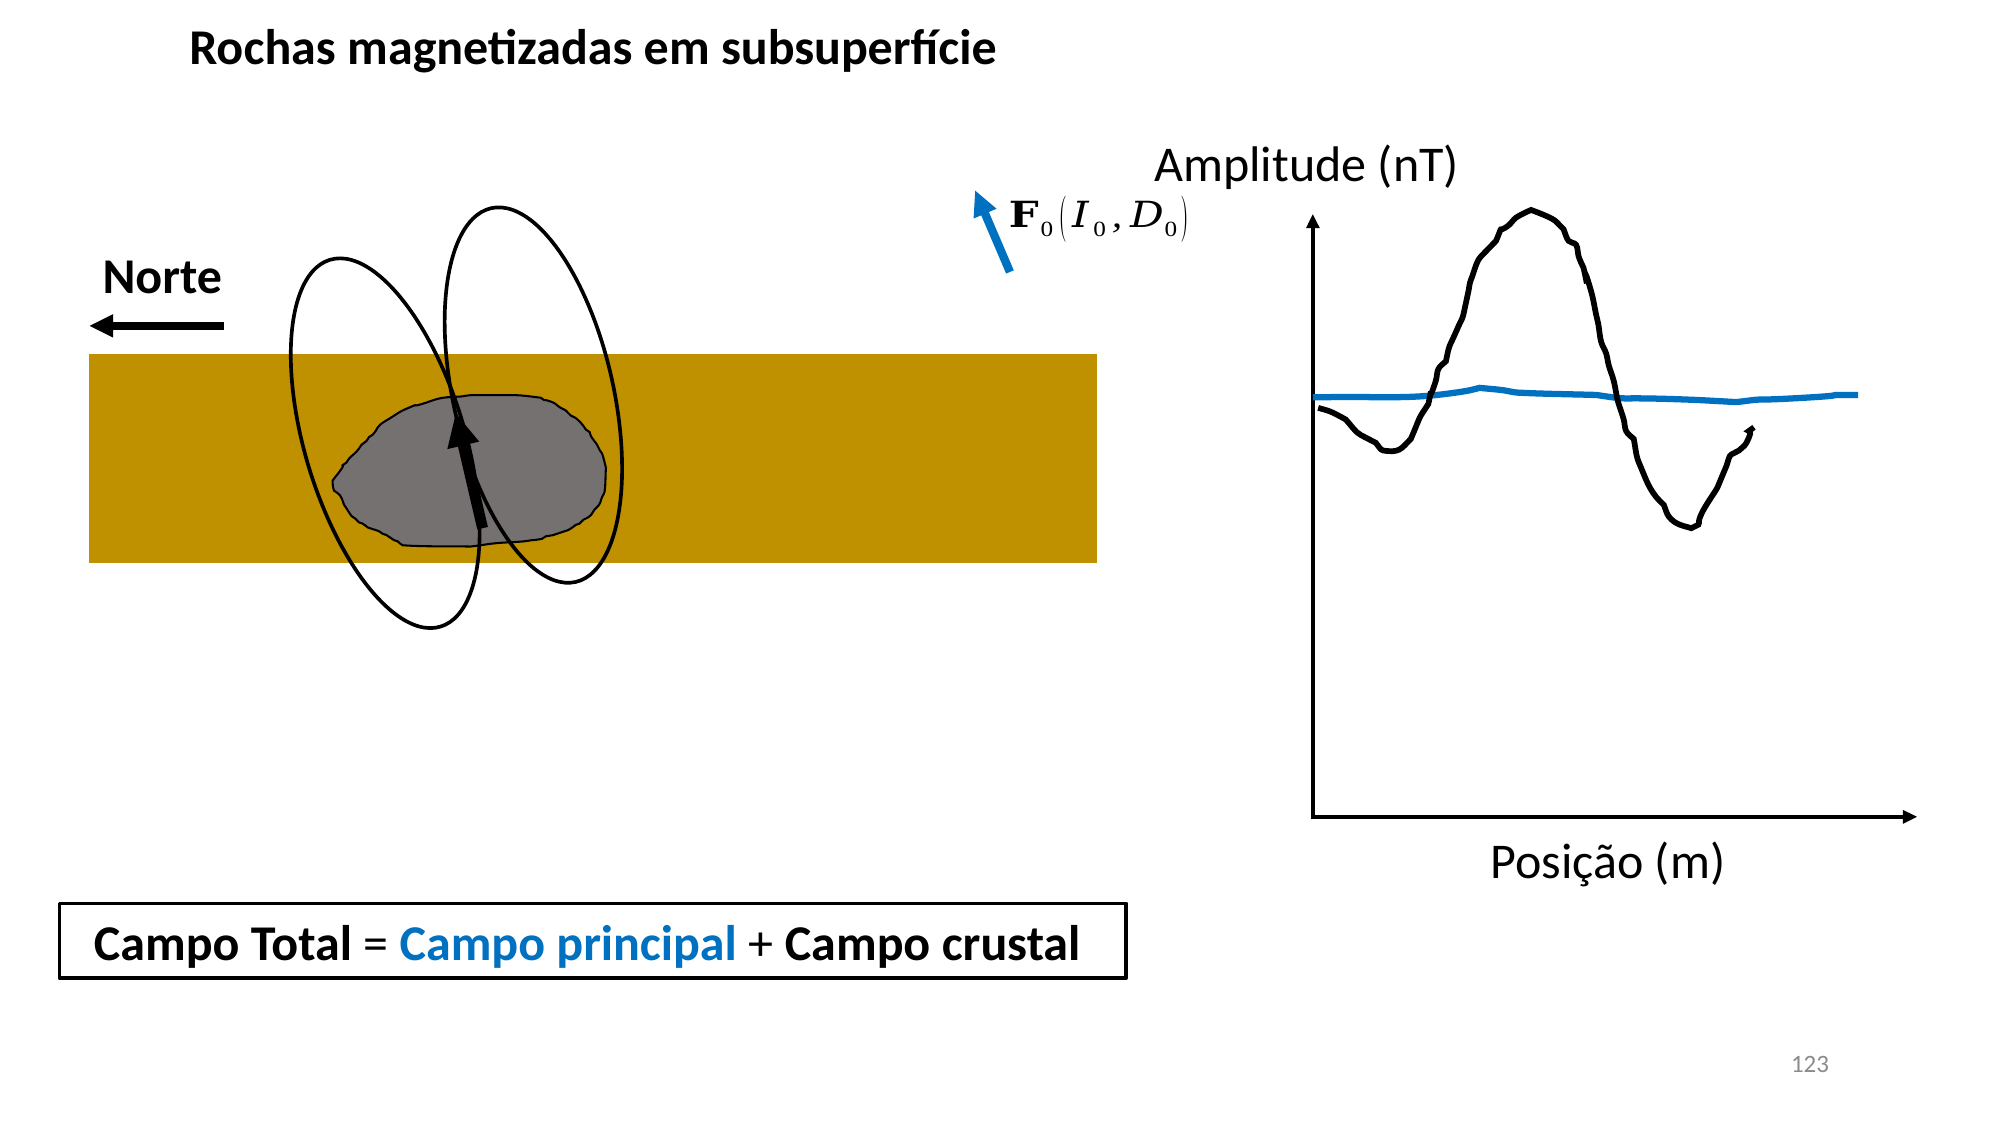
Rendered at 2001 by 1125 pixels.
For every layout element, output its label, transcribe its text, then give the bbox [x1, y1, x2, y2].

text_box Amplitude (nT) [1139, 124, 1498, 200]
text_box [603, 354, 1097, 563]
text_box [1618, 394, 1859, 403]
text_box Campo Total = Campo principal + Campo crustal [59, 903, 1127, 979]
text_box [443, 206, 624, 584]
text_box Rochas magnetizadas em subsuperfície [174, 7, 1038, 82]
text_box Posição (m) [1475, 821, 1754, 897]
text_box [438, 354, 446, 371]
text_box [975, 190, 1010, 272]
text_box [455, 413, 483, 529]
text_box [479, 544, 525, 563]
text_box [89, 354, 349, 563]
text_box [481, 501, 509, 547]
text_box [1317, 208, 1755, 530]
text_box [289, 257, 481, 630]
slide_number 123 [1394, 1032, 1845, 1093]
text_box Norte [87, 236, 262, 312]
